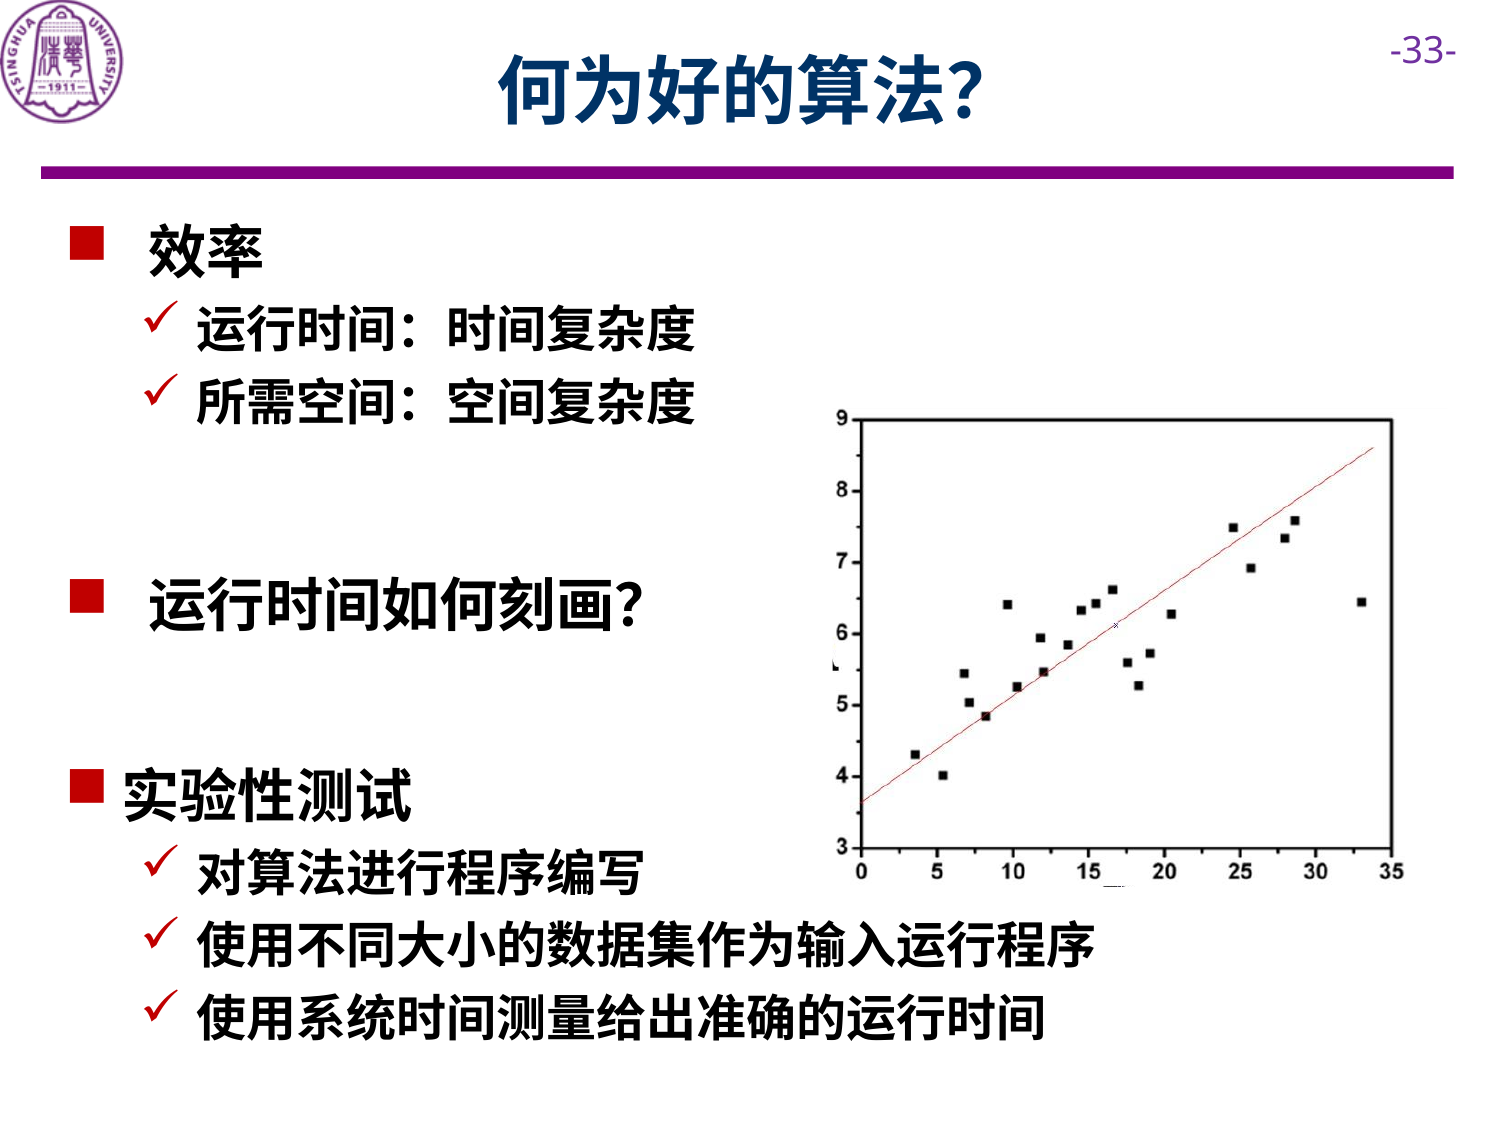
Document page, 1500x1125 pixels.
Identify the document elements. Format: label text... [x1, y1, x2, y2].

picture [0, 0, 124, 124]
text_box 实验性测试 对算法进行程序编写 使用不同大小的数据集作为输入运行程序 使用系统时间测量给出准确的运行时间 [50, 751, 1468, 1054]
picture [832, 408, 1448, 887]
text_box 运行时间如何刻画？ [50, 560, 723, 646]
text_box 效率 运行时间：时间复杂度 所需空间：空间复杂度 [50, 208, 739, 438]
title 何为好的算法？ [135, 13, 1383, 165]
